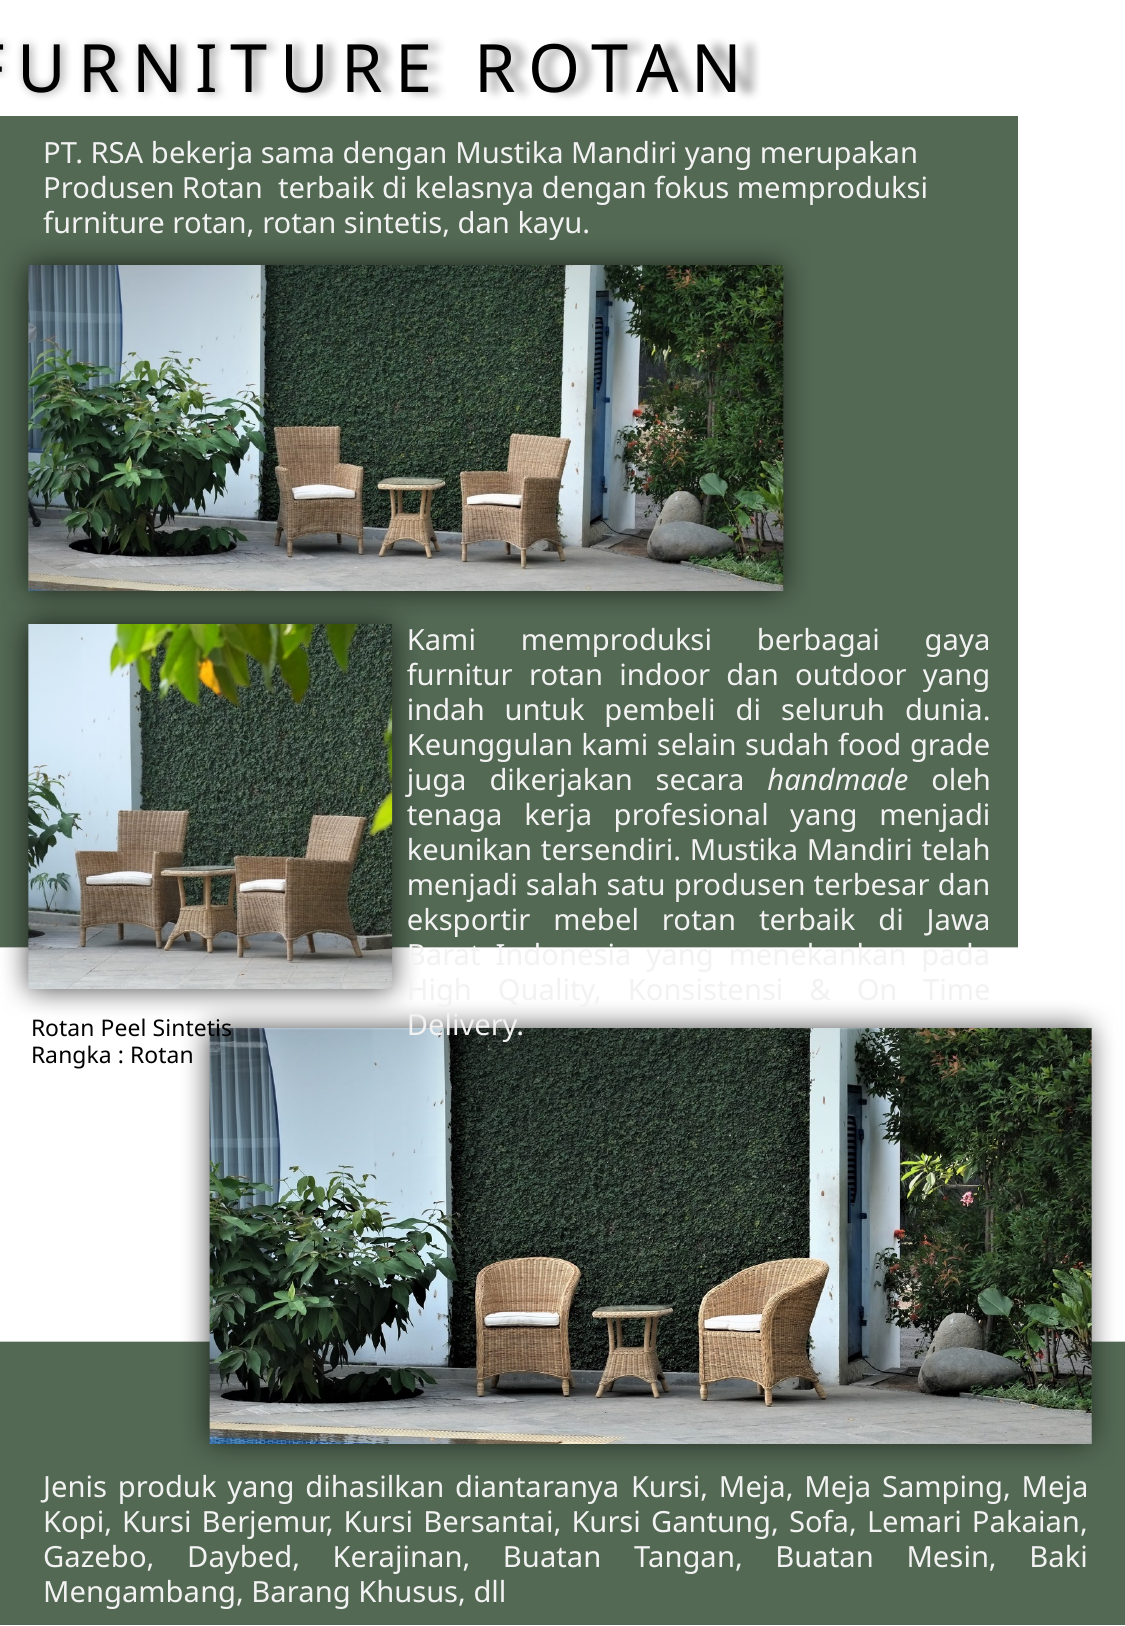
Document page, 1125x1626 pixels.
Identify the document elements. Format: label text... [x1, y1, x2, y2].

text_box PT. RSA bekerja sama dengan Mustika Mandiri yang merupakan Produsen Rotan terbaik di kelasnya dengan fokus memproduksi furniture rotan, rotan sintetis, dan kayu. [28, 126, 978, 247]
text_box [0, 1341, 1125, 1625]
picture [28, 265, 784, 591]
text_box Jenis produk yang dihasilkan diantaranya Kursi, Meja, Meja Samping, Meja Kopi, Kursi Berjemur, Kursi Bersantai, Kursi Gantung, Sofa, Lemari Pakaian, Gazebo, Daybed, Kerajinan, Buatan Tangan, Buatan Mesin, Baki Mengambang, Barang Khusus, dll [28, 1461, 1104, 1616]
picture [209, 1028, 1092, 1444]
text_box FURNITURE ROTAN [0, 18, 759, 114]
text_box Kami memproduksi berbagai gaya furnitur rotan indoor dan outdoor yang indah untuk pembeli di seluruh dunia. Keunggulan kami selain sudah food grade juga dikerjakan secara handmade oleh tenaga kerja profesional yang menjadi keunikan tersendiri. Mustika Mandiri telah menjadi salah satu produsen terbesar dan eksportir mebel rotan terbaik di Jawa Barat Indonesia yang menekankan pada High Quality, Konsistensi & On Time Delivery. [392, 614, 1006, 1028]
text_box [0, 115, 1019, 948]
text_box Rotan Peel Sintetis Rangka : Rotan [16, 1005, 392, 1076]
picture [28, 624, 393, 989]
